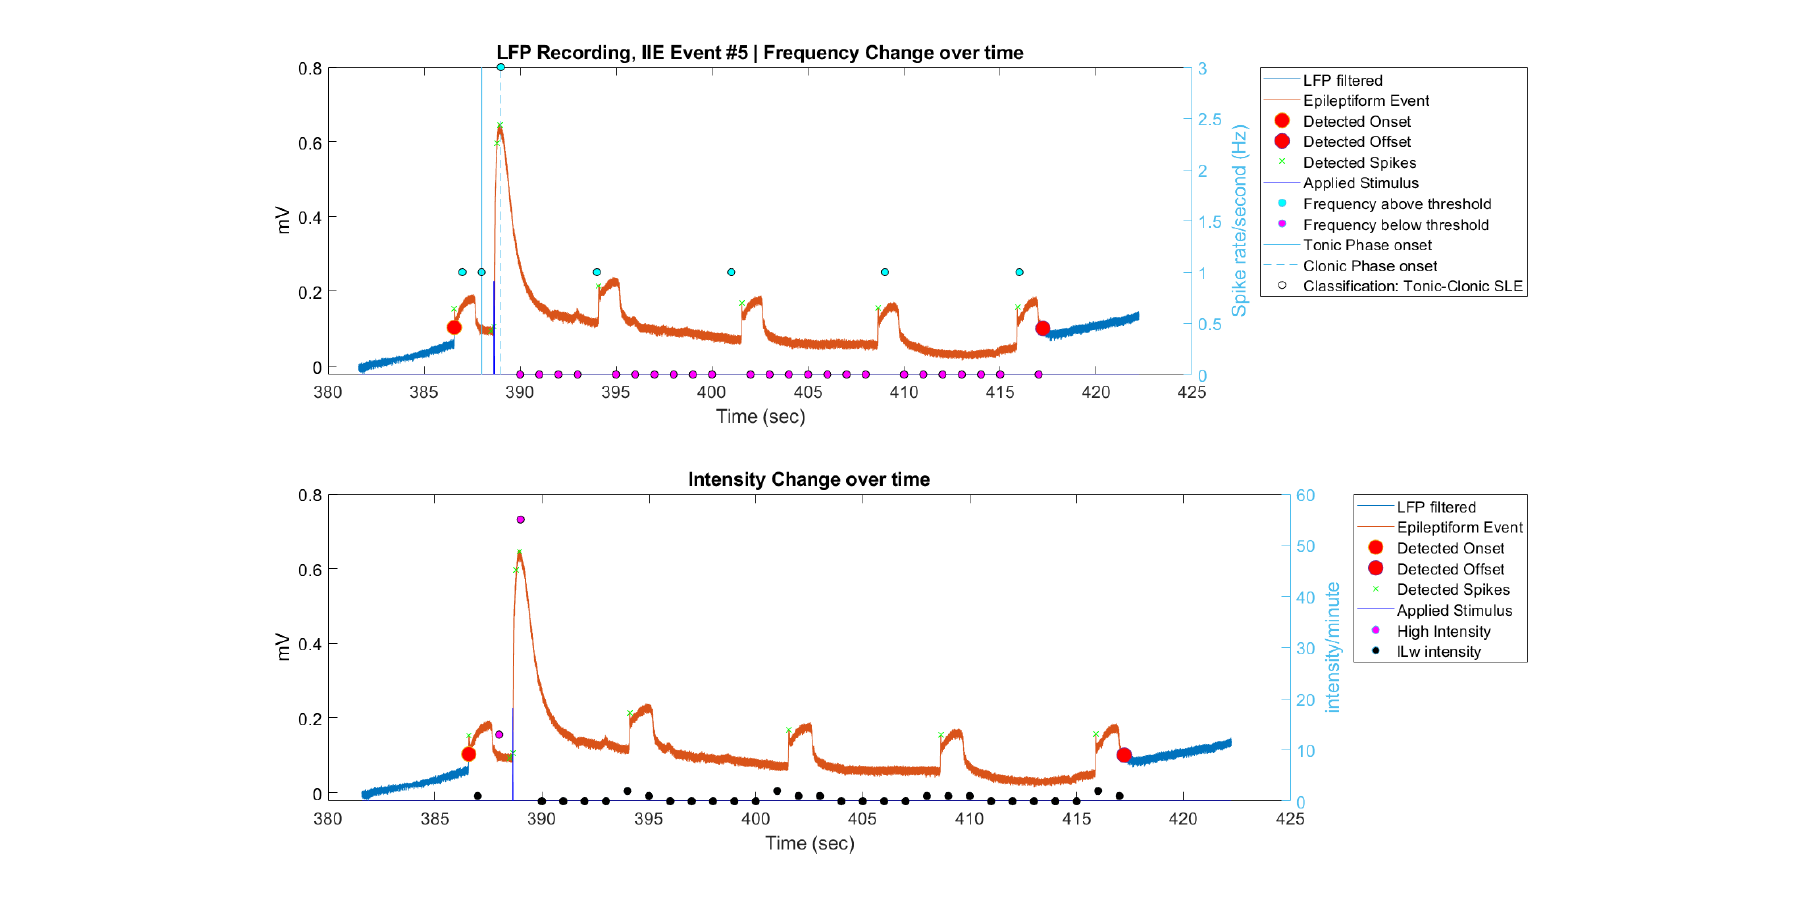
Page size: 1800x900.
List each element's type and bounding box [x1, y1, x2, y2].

picture [126, 0, 1674, 900]
